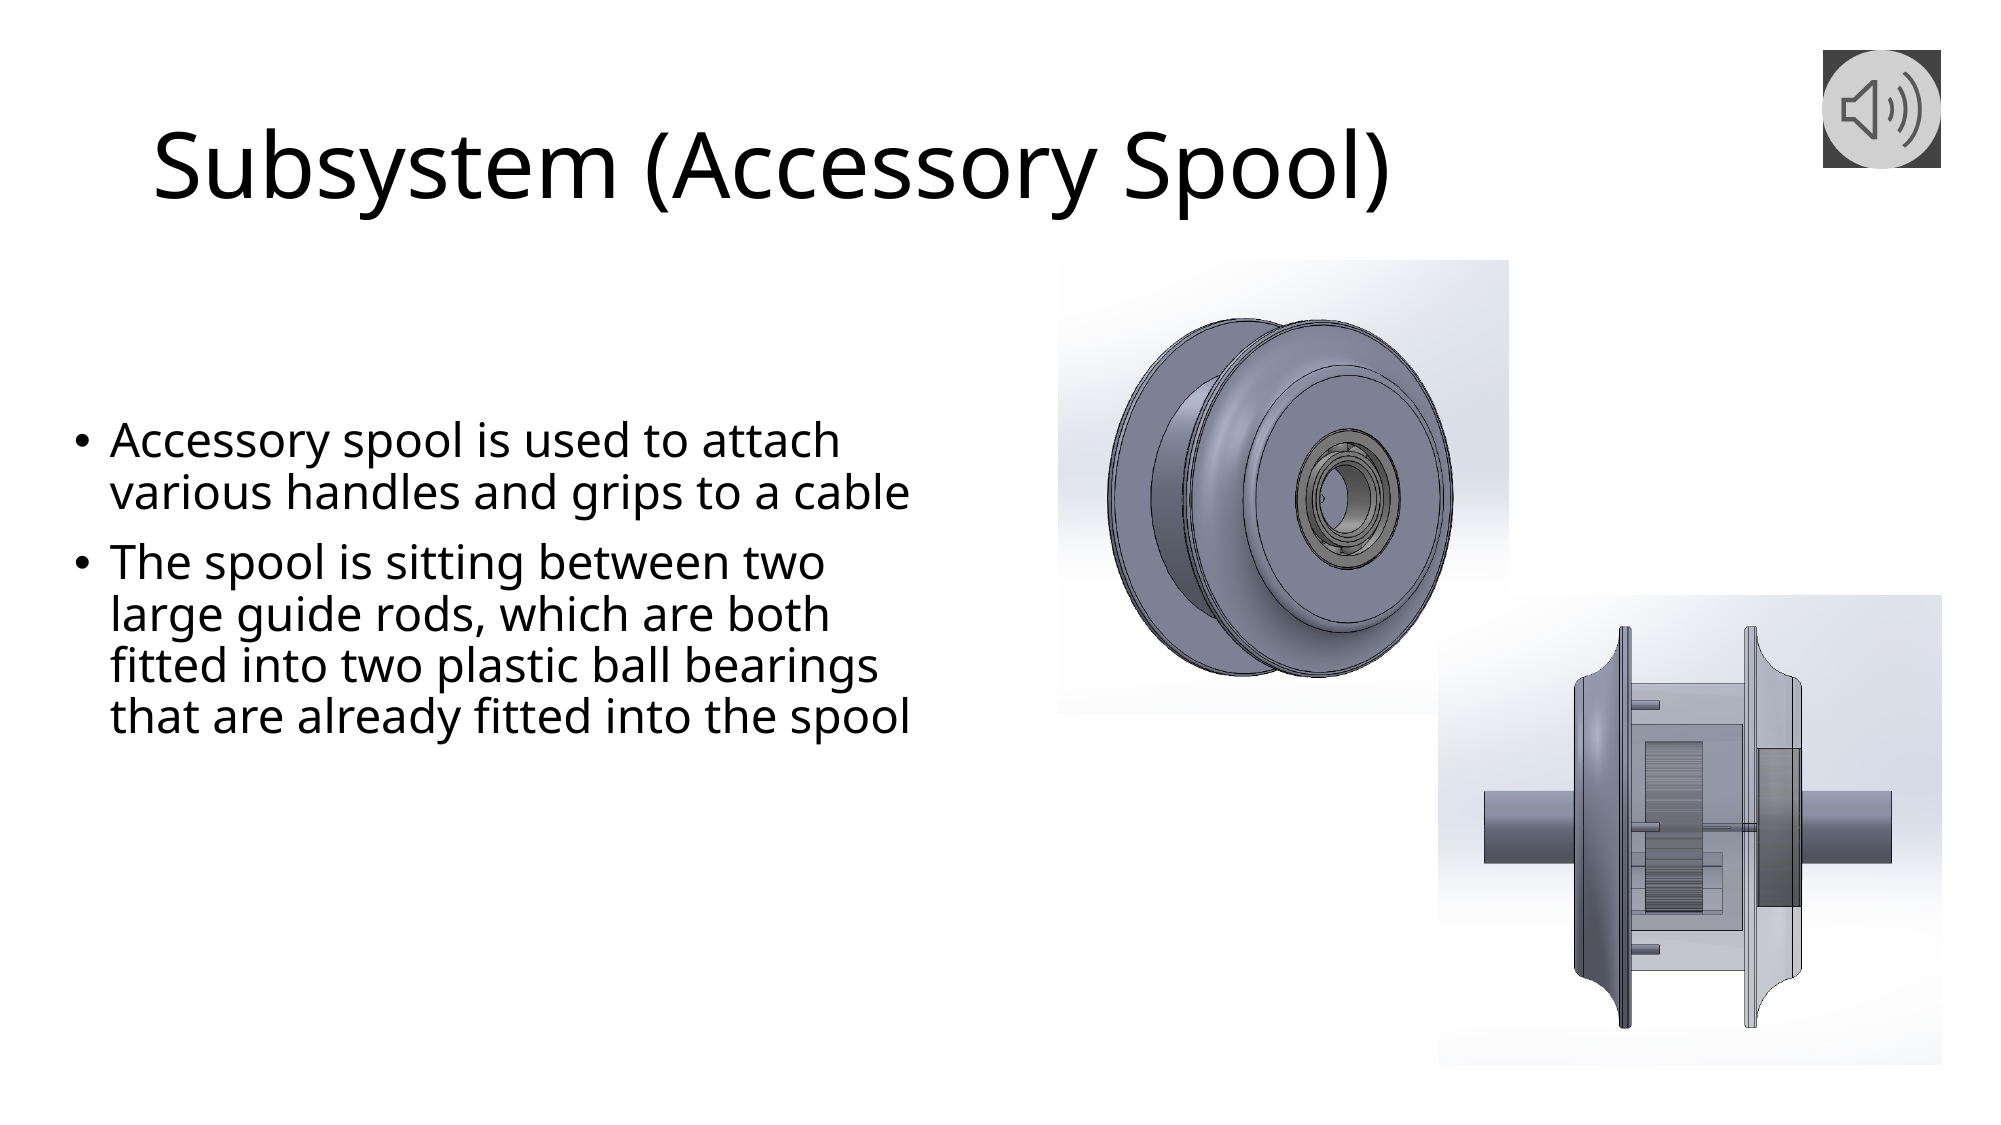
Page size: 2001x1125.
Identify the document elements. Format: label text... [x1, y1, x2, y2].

list Accessory spool is used to attach various handles and grips to a cable The spool is sitting between two large guide rods, which are both fitted into two plastic ball bearings that are already fitted into the spool [59, 409, 940, 782]
title Subsystem (Accessory Spool) [137, 59, 1863, 278]
picture [1821, 48, 1942, 170]
picture [1057, 260, 1943, 1066]
